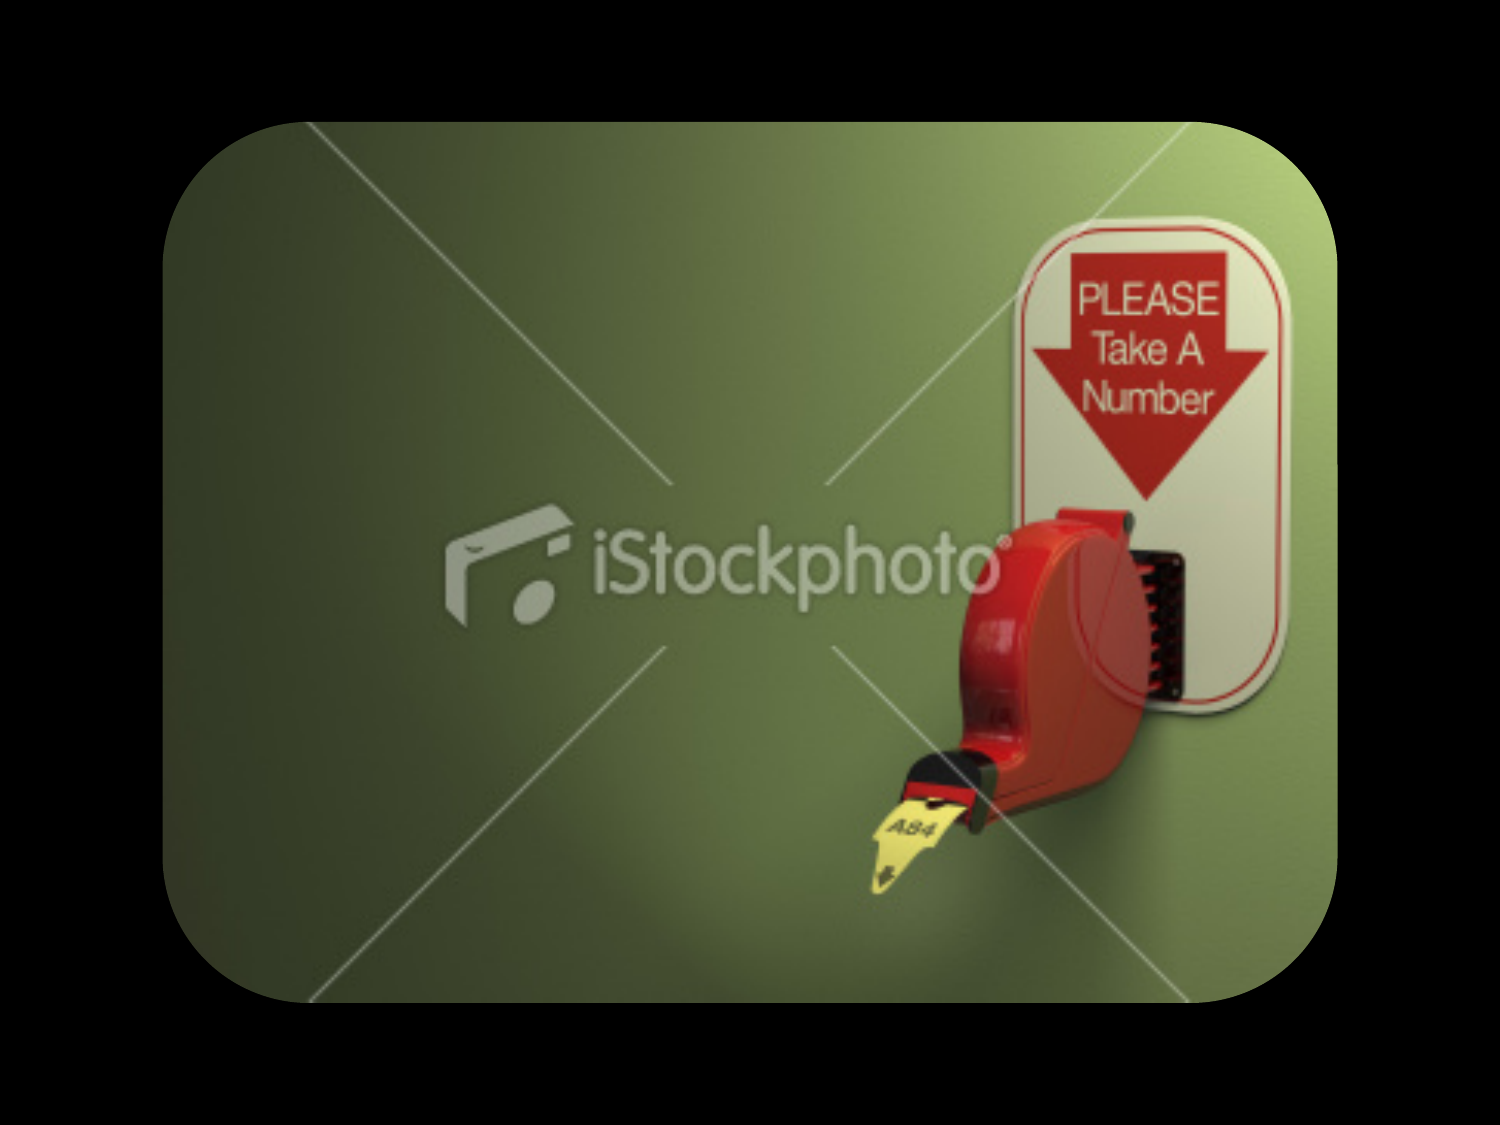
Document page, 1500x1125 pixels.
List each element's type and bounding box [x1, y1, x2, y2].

picture [162, 121, 1338, 1004]
